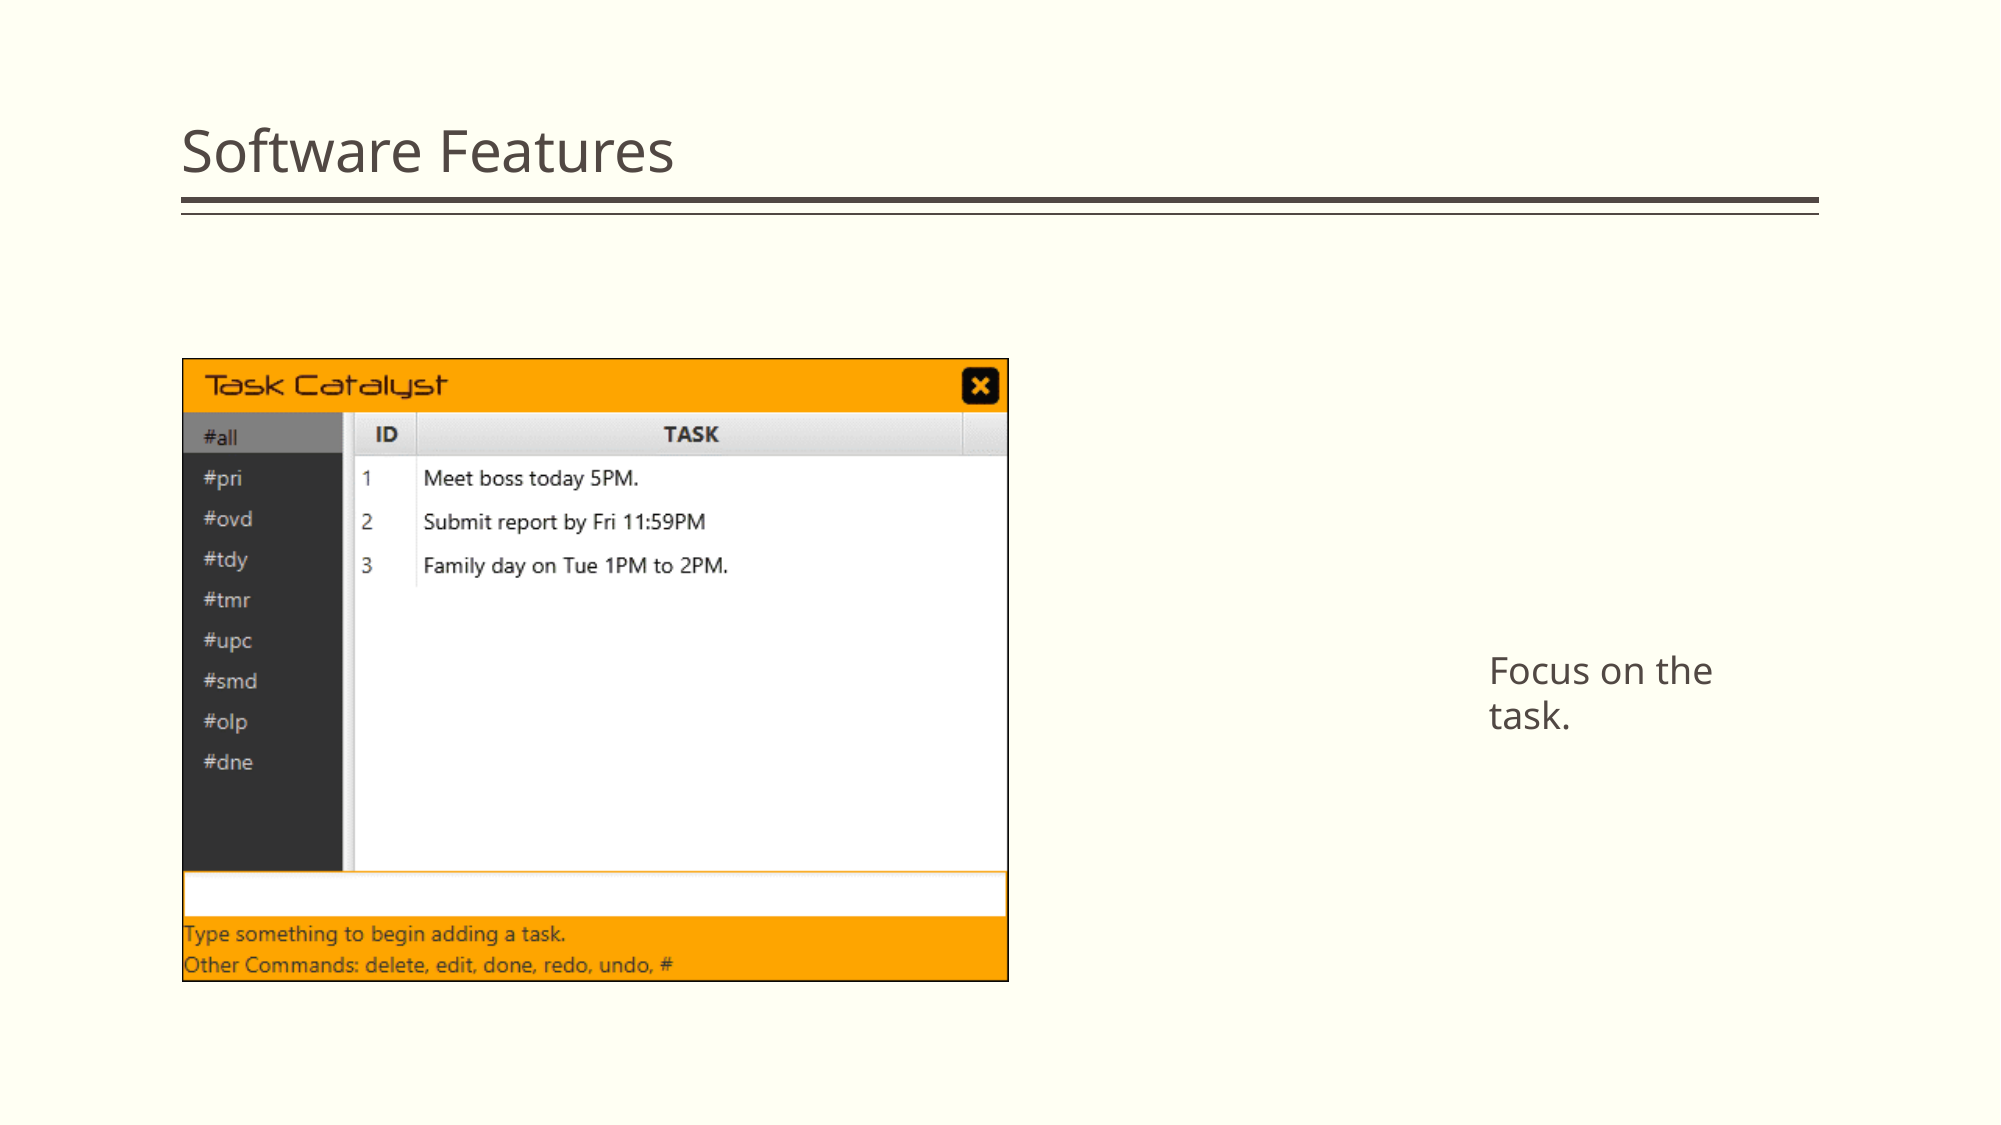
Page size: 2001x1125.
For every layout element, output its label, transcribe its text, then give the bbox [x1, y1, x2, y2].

title Software Features [181, 12, 1819, 193]
text_box Focus on the task. [1473, 639, 1819, 745]
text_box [181, 357, 1010, 983]
